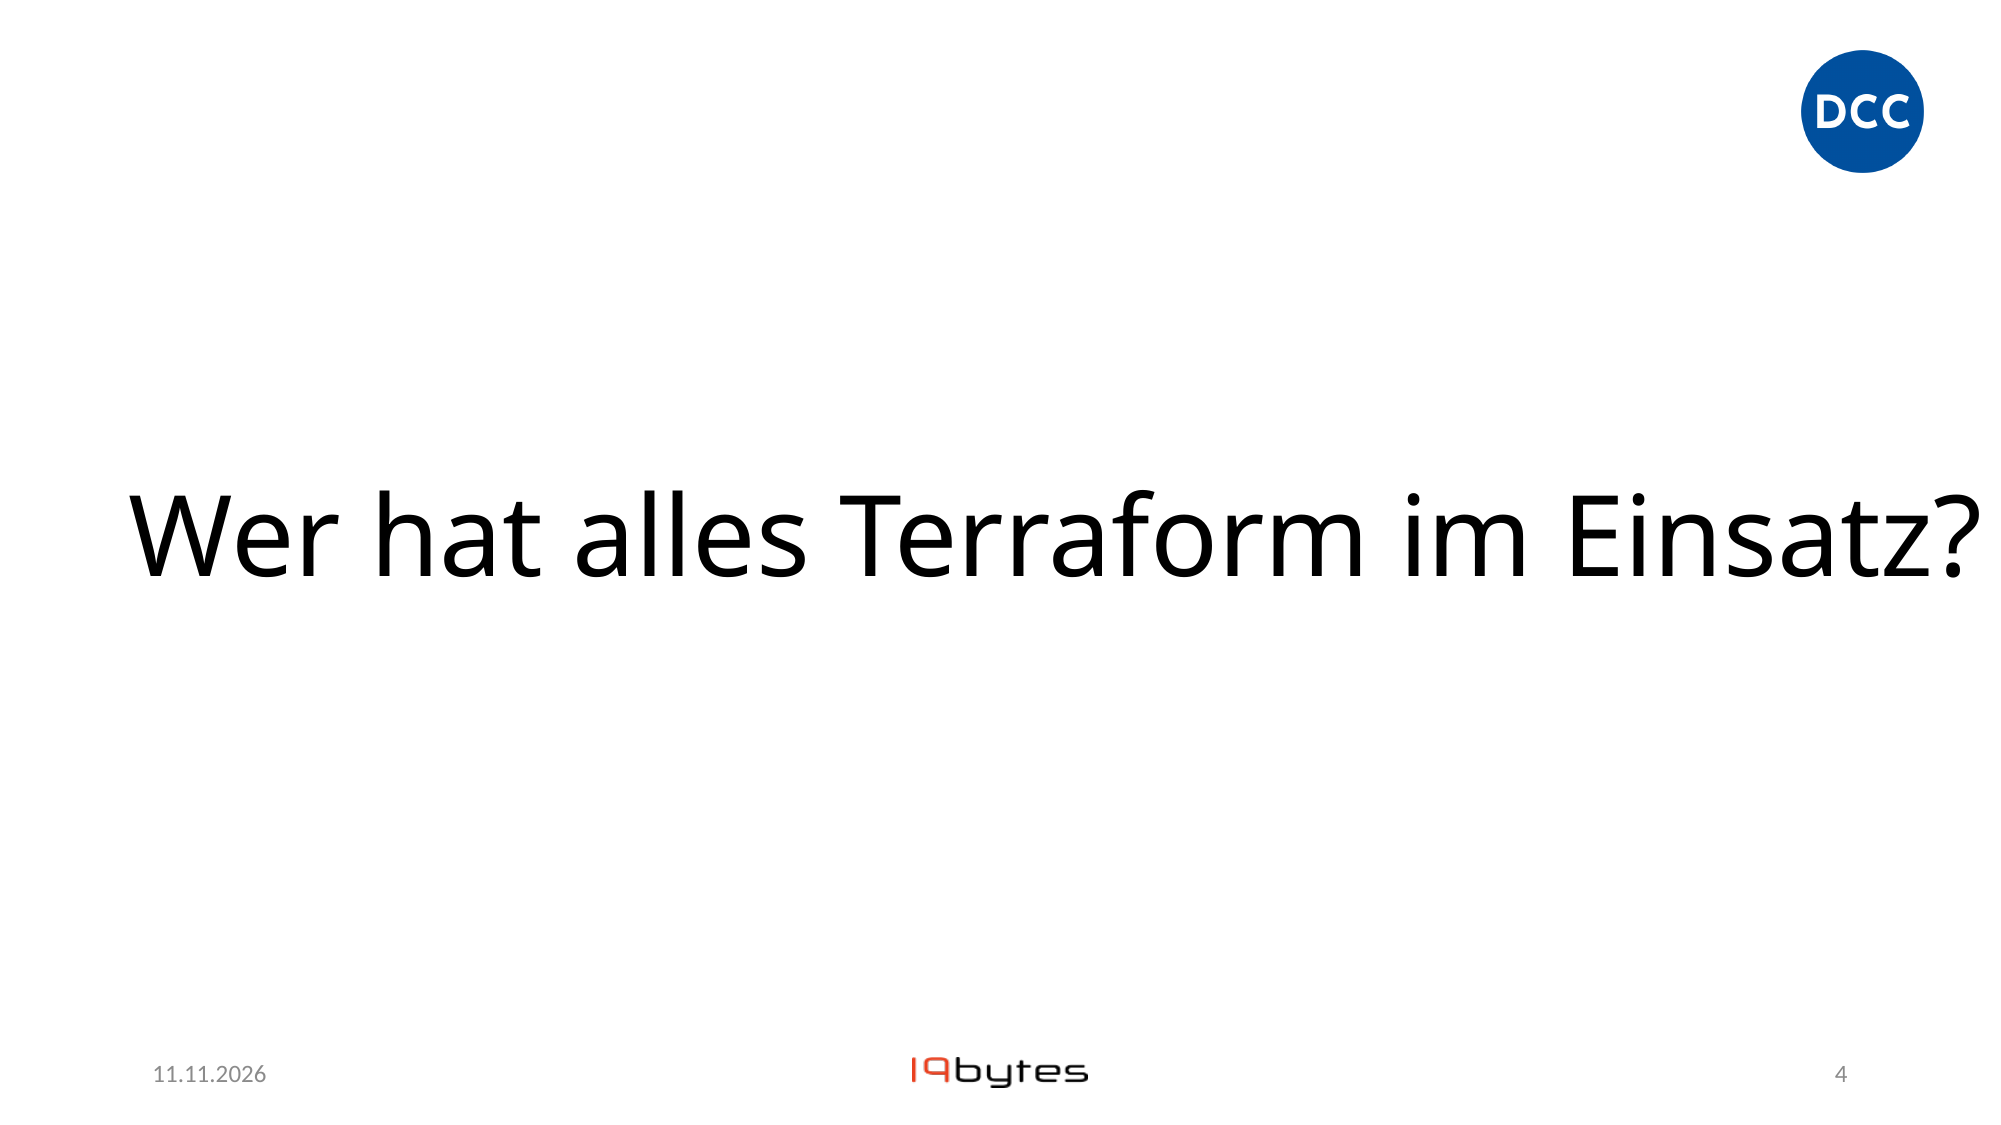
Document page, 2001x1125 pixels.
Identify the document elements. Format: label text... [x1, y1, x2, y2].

title Wer hat alles Terraform im Einsatz? [113, 140, 2000, 609]
picture [1801, 50, 1924, 140]
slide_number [137, 1042, 588, 1103]
picture [912, 1057, 1088, 1088]
slide_number 3 [1412, 1042, 1863, 1103]
